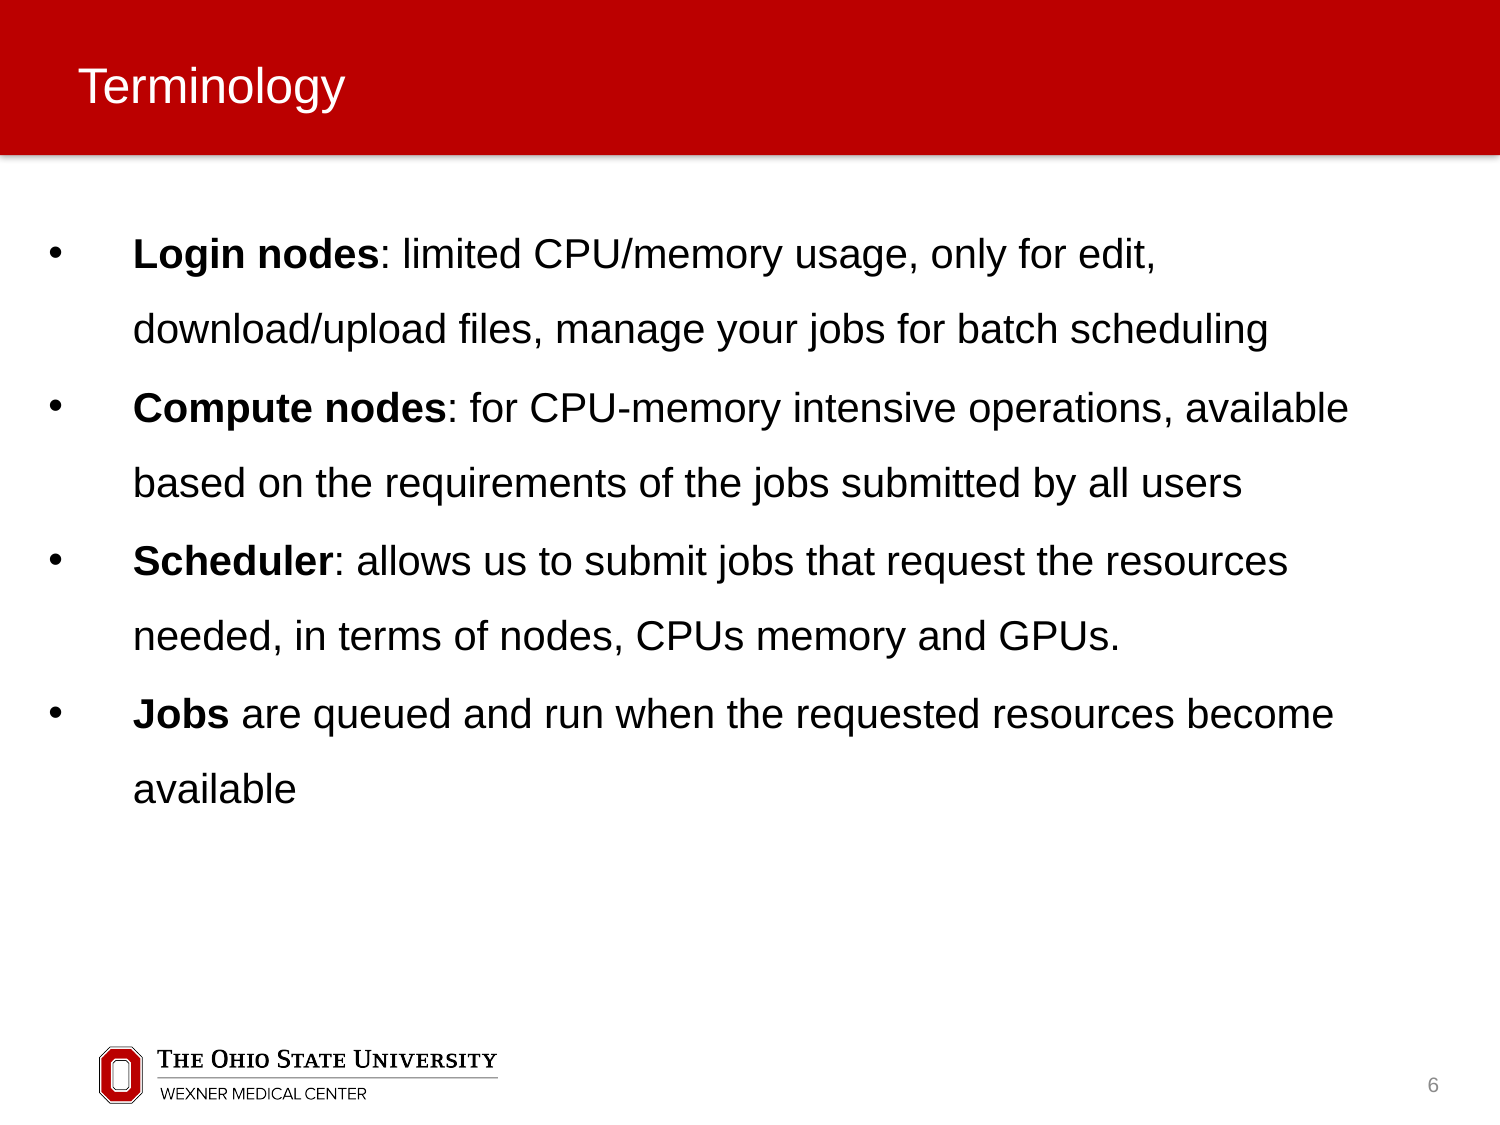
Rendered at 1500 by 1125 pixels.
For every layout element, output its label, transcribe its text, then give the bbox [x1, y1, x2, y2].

slide_number 6 [1412, 1045, 1472, 1105]
text_box Login nodes: limited CPU/memory usage, only for edit, download/upload files, manage your jobs for batch scheduling Compute nodes: for CPU-memory intensive operations, available based on the requirements of the jobs submitted by all users Scheduler: allows us to submit jobs that request the resources needed, in terms of nodes, CPUs memory and GPUs. Jobs are queued and run when the requested resources become available [45, 198, 1443, 813]
picture [99, 1025, 498, 1125]
title Terminology [75, 0, 1425, 114]
